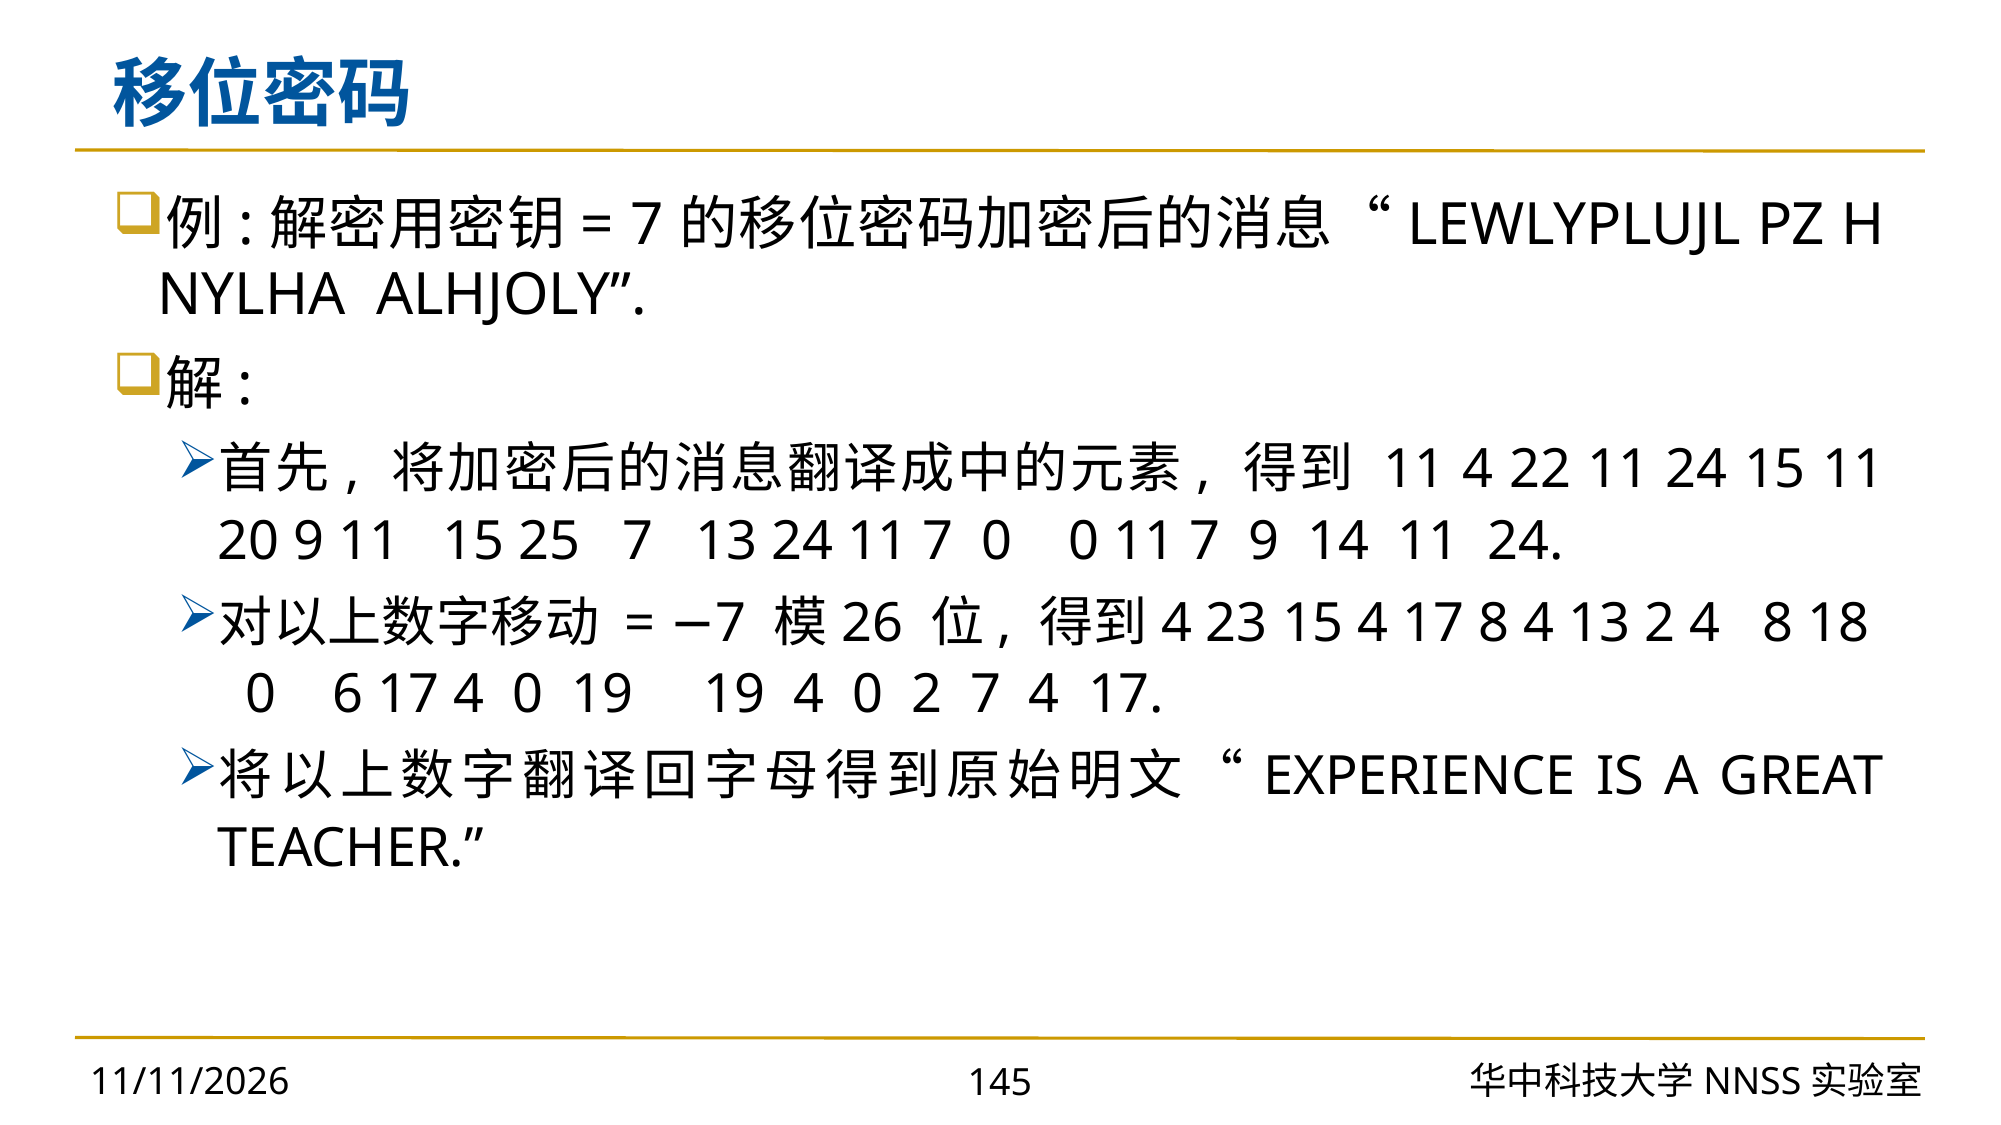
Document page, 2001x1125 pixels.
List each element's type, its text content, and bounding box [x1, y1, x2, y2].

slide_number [75, 1050, 550, 1111]
title 移位密码 [97, 44, 1900, 149]
slide_number 145 [699, 1050, 1262, 1111]
footer 华中科技大学NNSS实验室 [1262, 1050, 1938, 1113]
